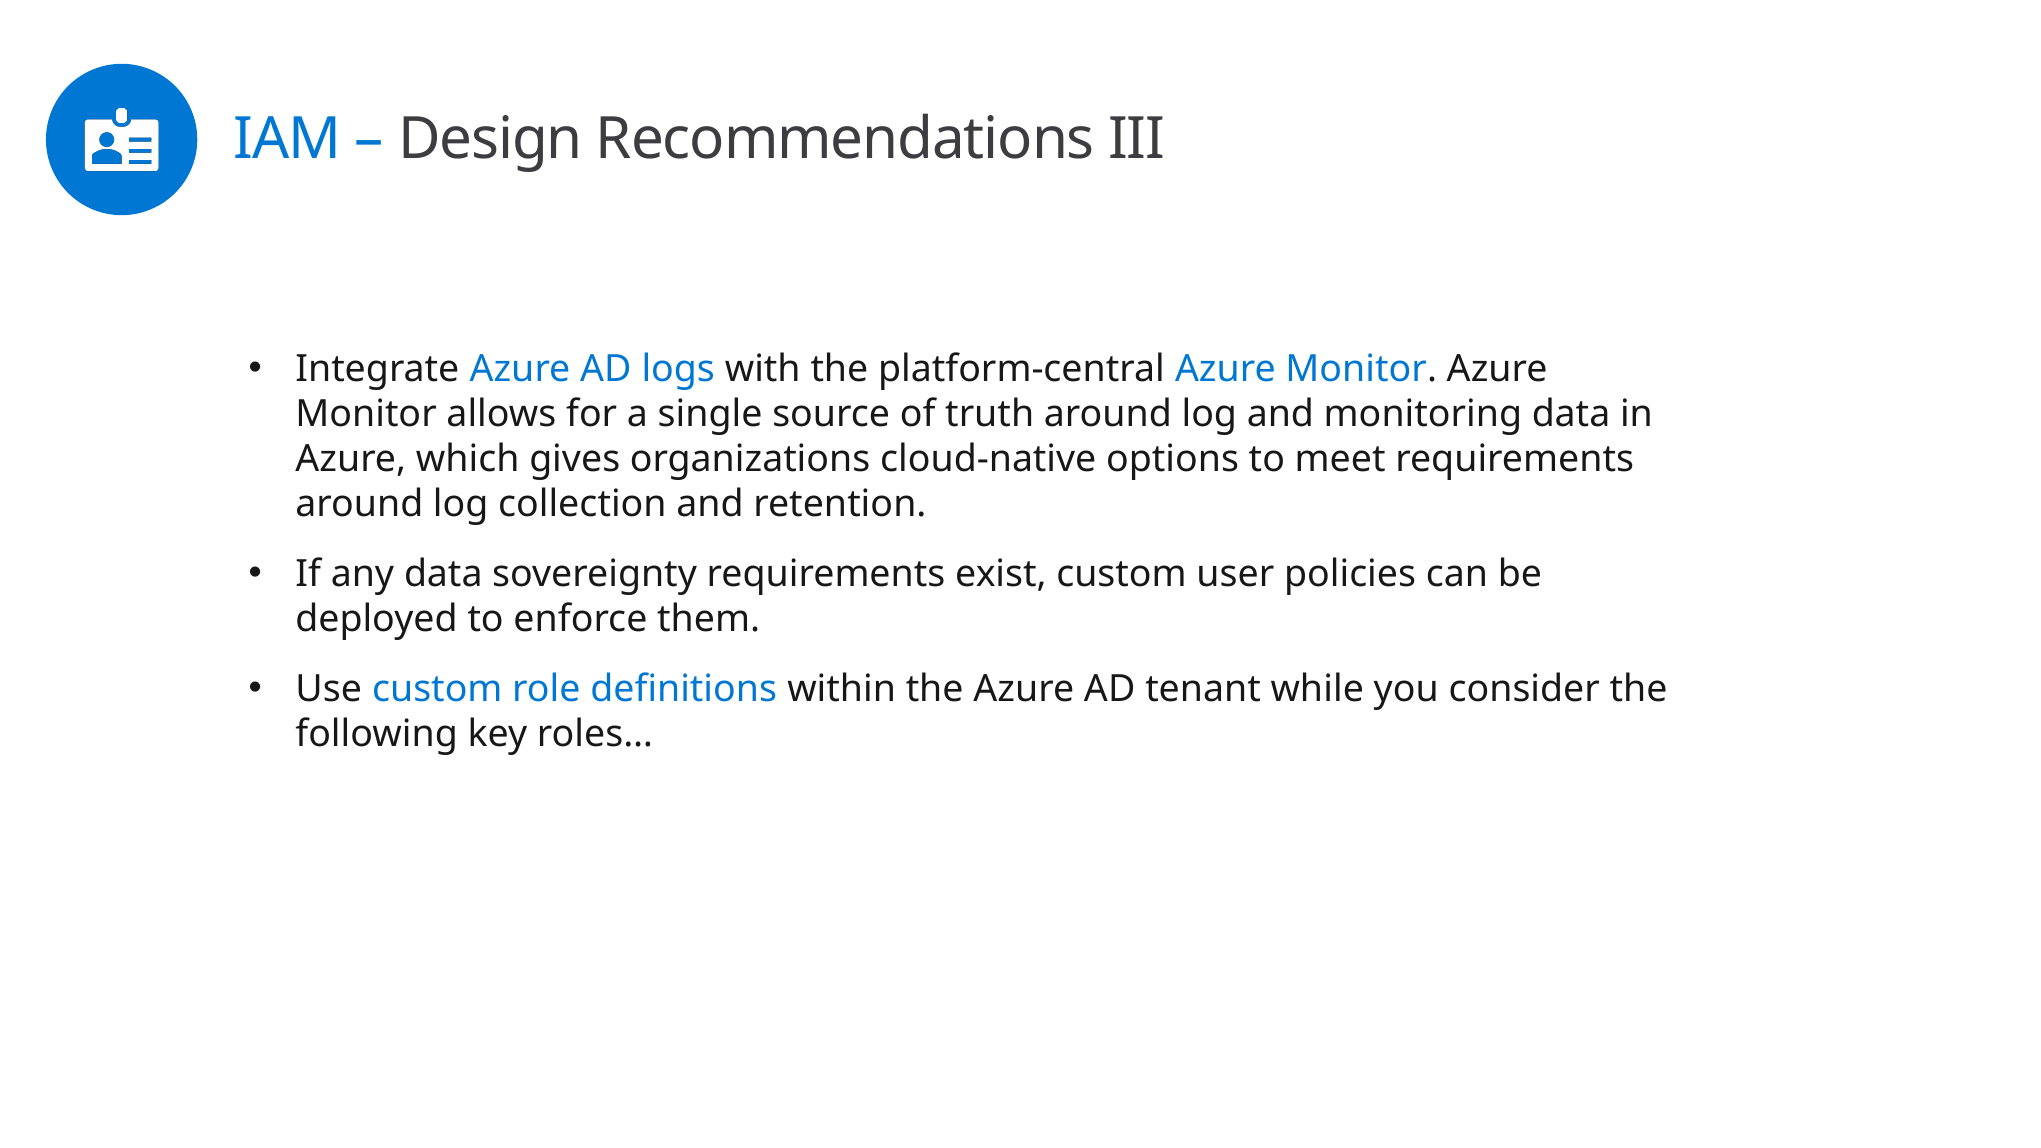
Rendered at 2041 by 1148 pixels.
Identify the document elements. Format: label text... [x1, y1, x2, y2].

text_box Integrate Azure AD logs with the platform-central Azure Monitor. Azure Monitor allows for a single source of truth around log and monitoring data in Azure, which gives organizations cloud-native options to meet requirements around log collection and retention. If any data sovereignty requirements exist, custom user policies can be deployed to enforce them. Use custom role definitions within the Azure AD tenant while you consider the following key roles… [233, 336, 1686, 762]
text_box [77, 95, 166, 184]
text_box IAM – Design Recommendations III [233, 93, 1969, 230]
text_box [45, 63, 198, 216]
